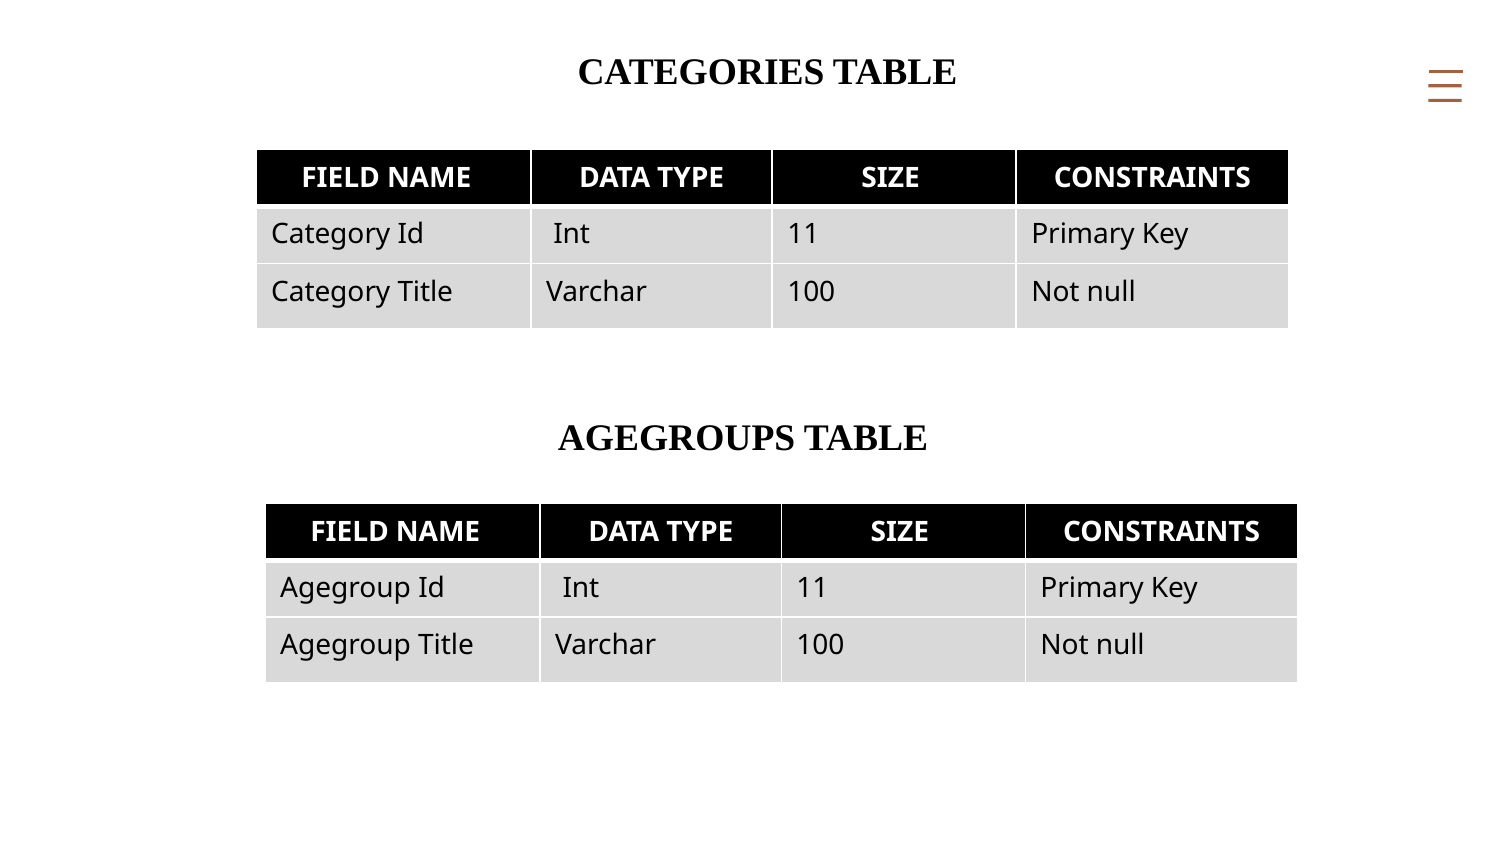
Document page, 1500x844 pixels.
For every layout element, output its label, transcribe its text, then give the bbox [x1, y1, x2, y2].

table_cell Varchar [532, 264, 771, 328]
table_cell Agegroup Title [266, 618, 539, 682]
table_cell Varchar [541, 618, 781, 682]
table_cell Not null [1026, 618, 1297, 682]
table_cell Agegroup Id [266, 563, 539, 616]
table_header CONSTRAINTS [1026, 504, 1297, 558]
table_cell Category Title [257, 264, 530, 328]
text_box AGEGROUPS TABLE [543, 405, 1044, 466]
table_header DATA TYPE [541, 504, 781, 558]
table_header FIELD NAME [257, 150, 530, 204]
text_box CATEGORIES TABLE [562, 39, 1063, 100]
table_cell Int [532, 209, 771, 263]
table_cell Primary Key [1026, 563, 1297, 616]
table_cell 11 [782, 563, 1025, 616]
table_cell Not null [1017, 264, 1288, 328]
table_header SIZE [782, 504, 1025, 558]
table_cell Int [541, 563, 781, 616]
table_cell 100 [773, 264, 1015, 328]
table_header DATA TYPE [532, 150, 771, 204]
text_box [1428, 71, 1463, 101]
table_header CONSTRAINTS [1017, 150, 1288, 204]
table_cell 100 [782, 618, 1025, 682]
table_cell Category Id [257, 209, 530, 263]
table_header SIZE [773, 150, 1015, 204]
table_cell Primary Key [1017, 209, 1288, 263]
table_cell 11 [773, 209, 1015, 263]
table_header FIELD NAME [266, 504, 539, 558]
